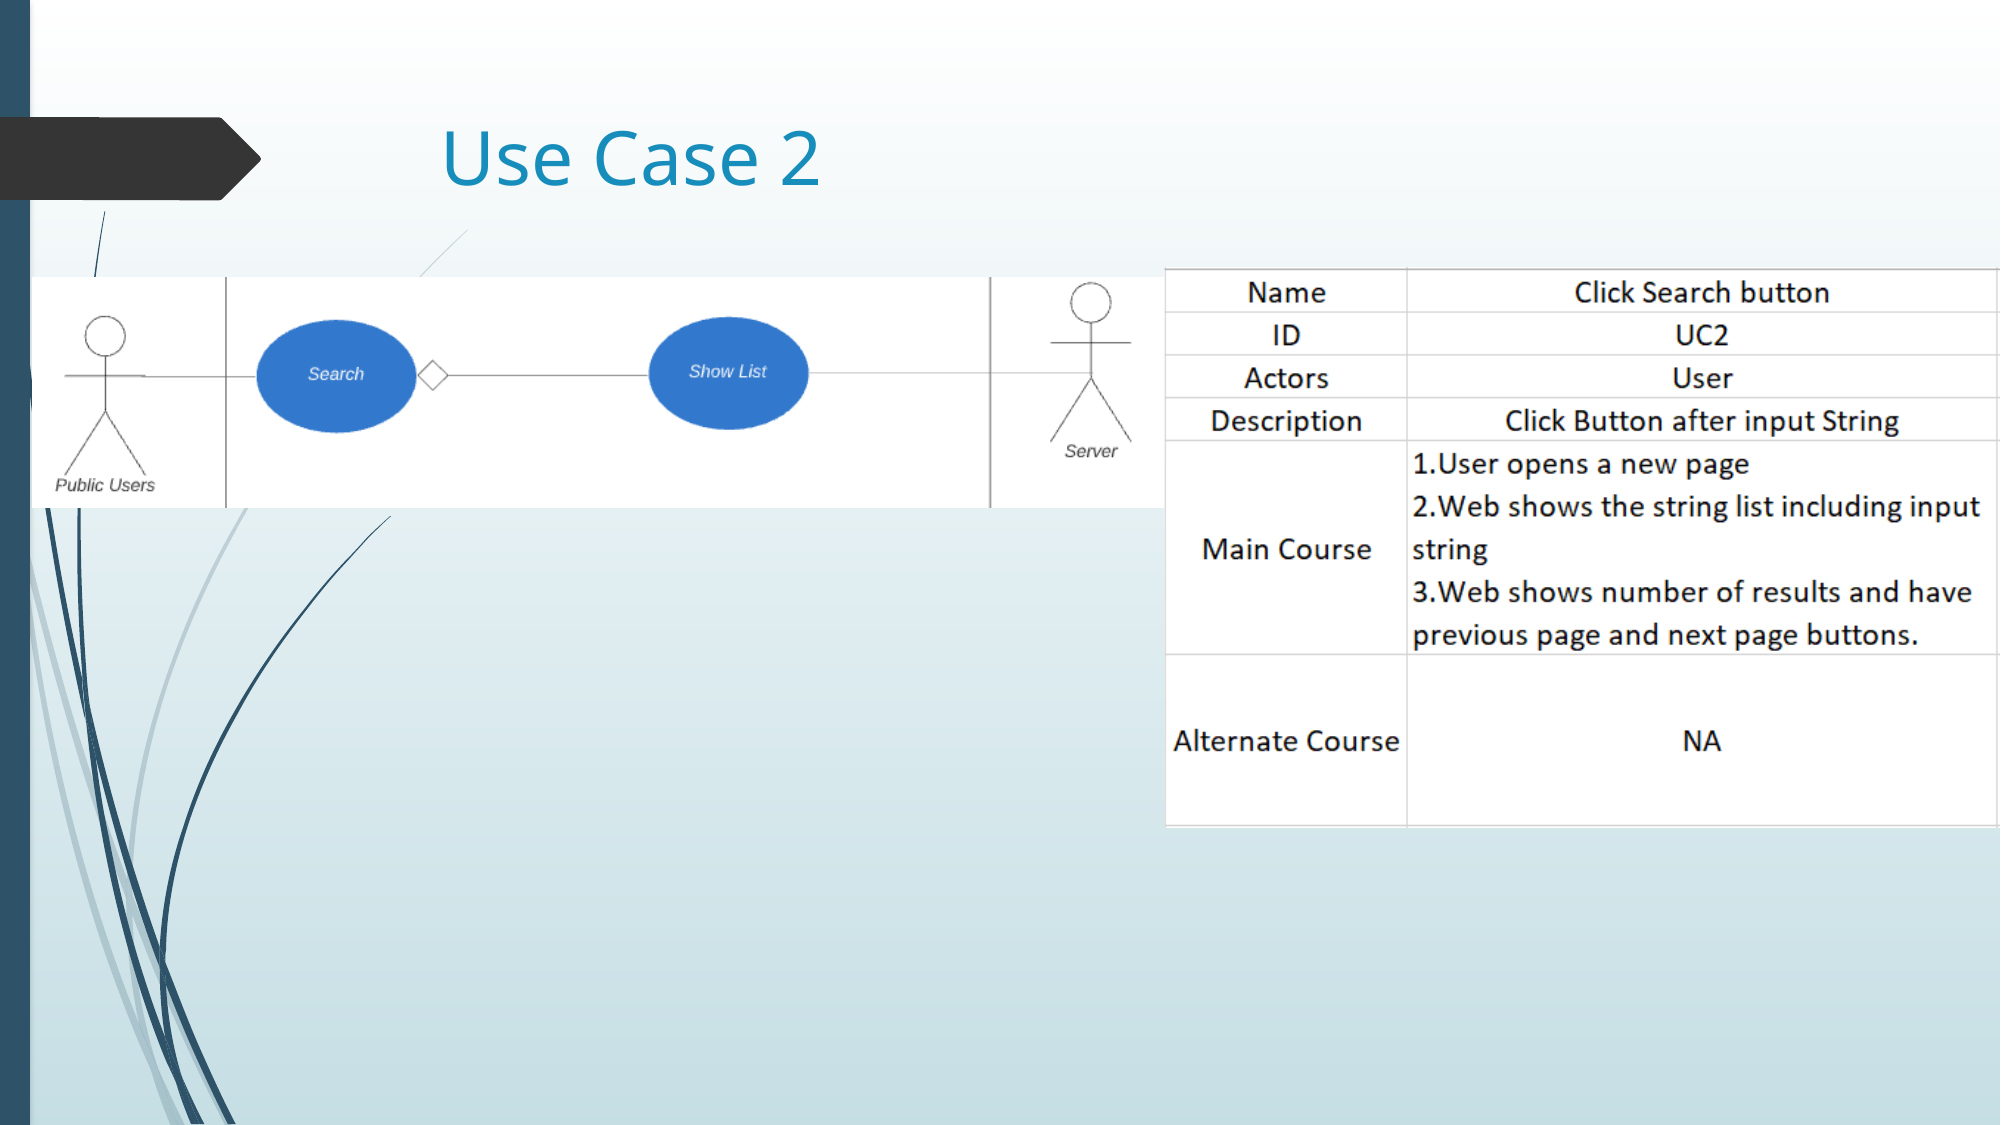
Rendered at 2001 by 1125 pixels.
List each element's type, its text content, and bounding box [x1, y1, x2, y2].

picture [31, 267, 2000, 829]
title Use Case 2 [425, 102, 1888, 276]
